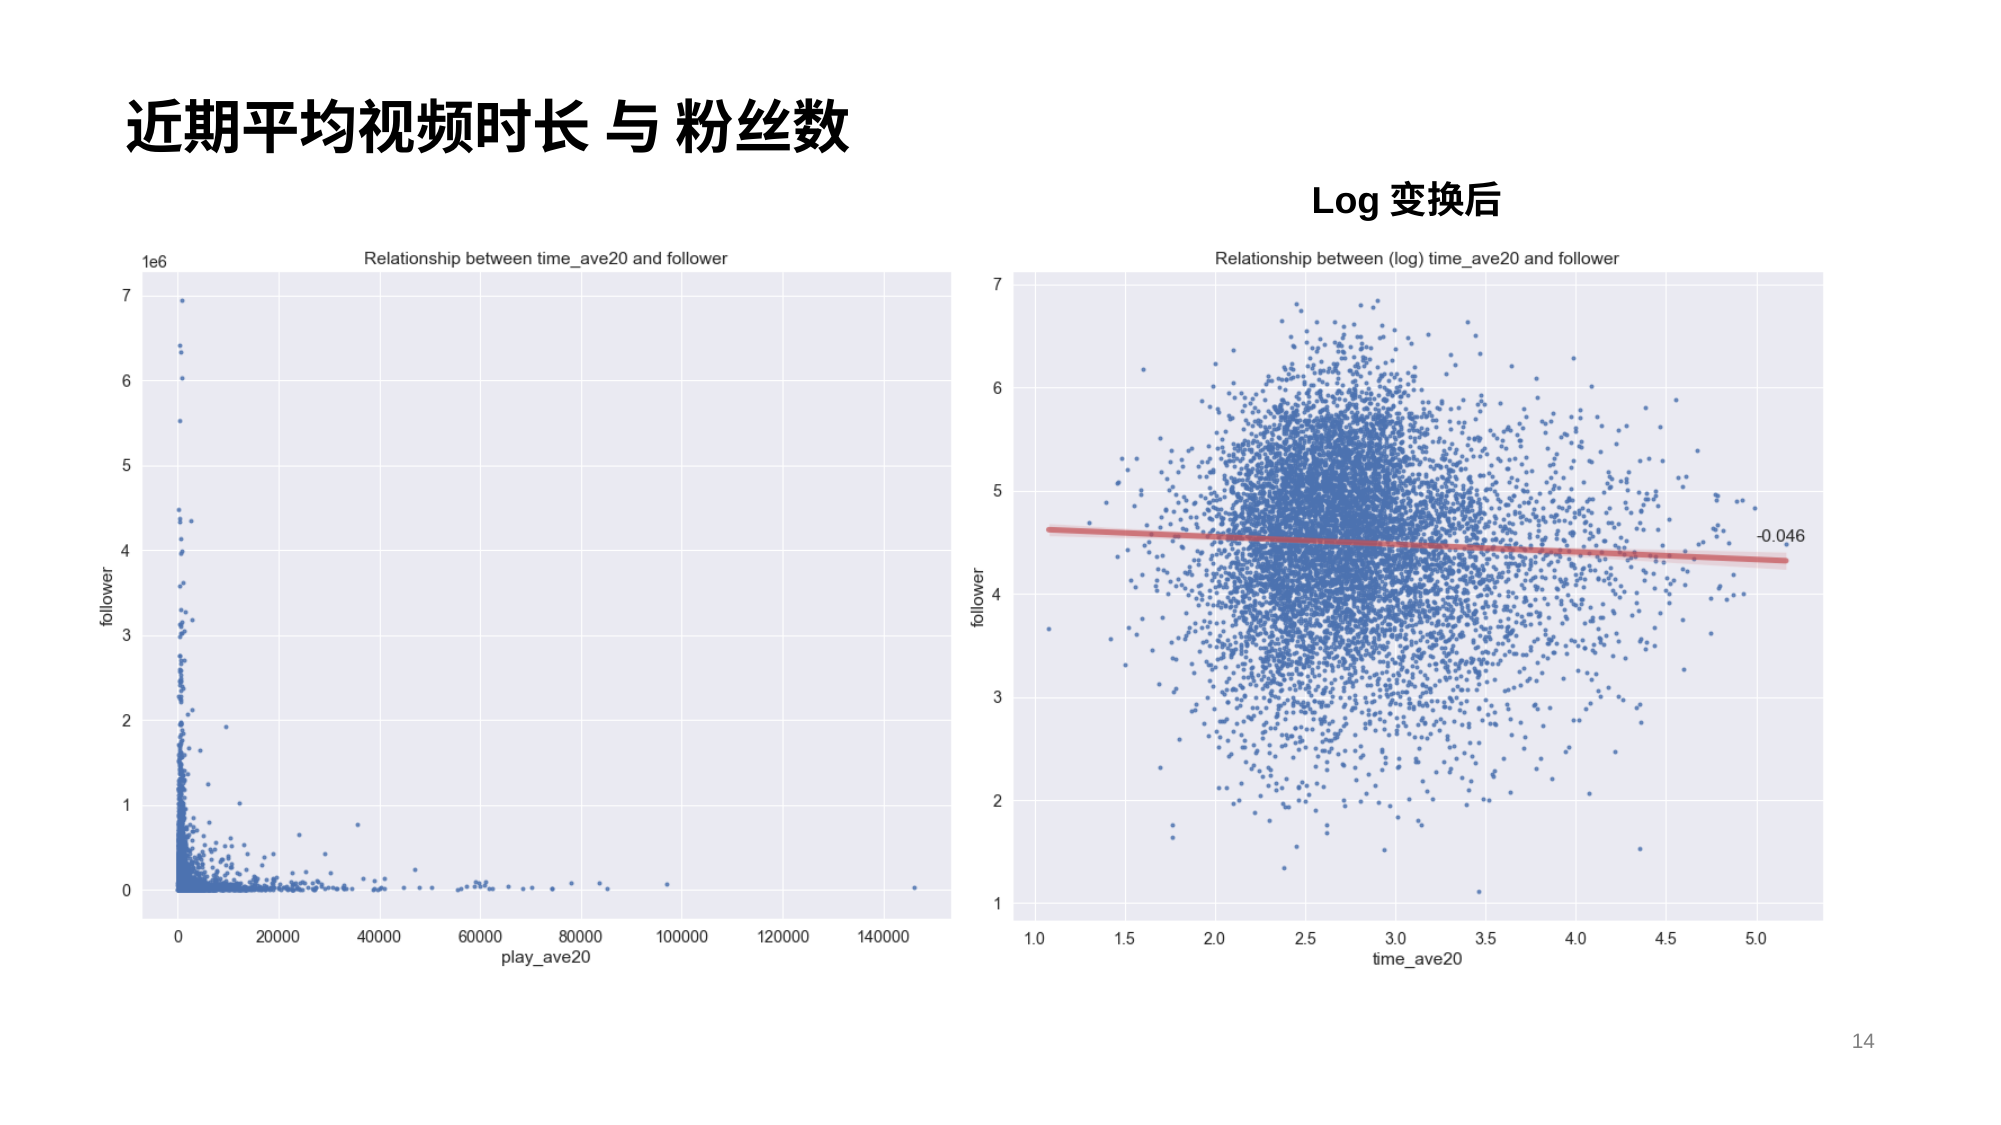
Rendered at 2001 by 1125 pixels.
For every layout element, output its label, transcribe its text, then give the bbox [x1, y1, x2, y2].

picture [93, 244, 958, 974]
picture [964, 244, 1830, 976]
text_box Log变换后 [1296, 168, 1528, 229]
slide_number 14 [1412, 1022, 1890, 1057]
title 近期平均视频时长 与 粉丝数 [109, 36, 1890, 169]
